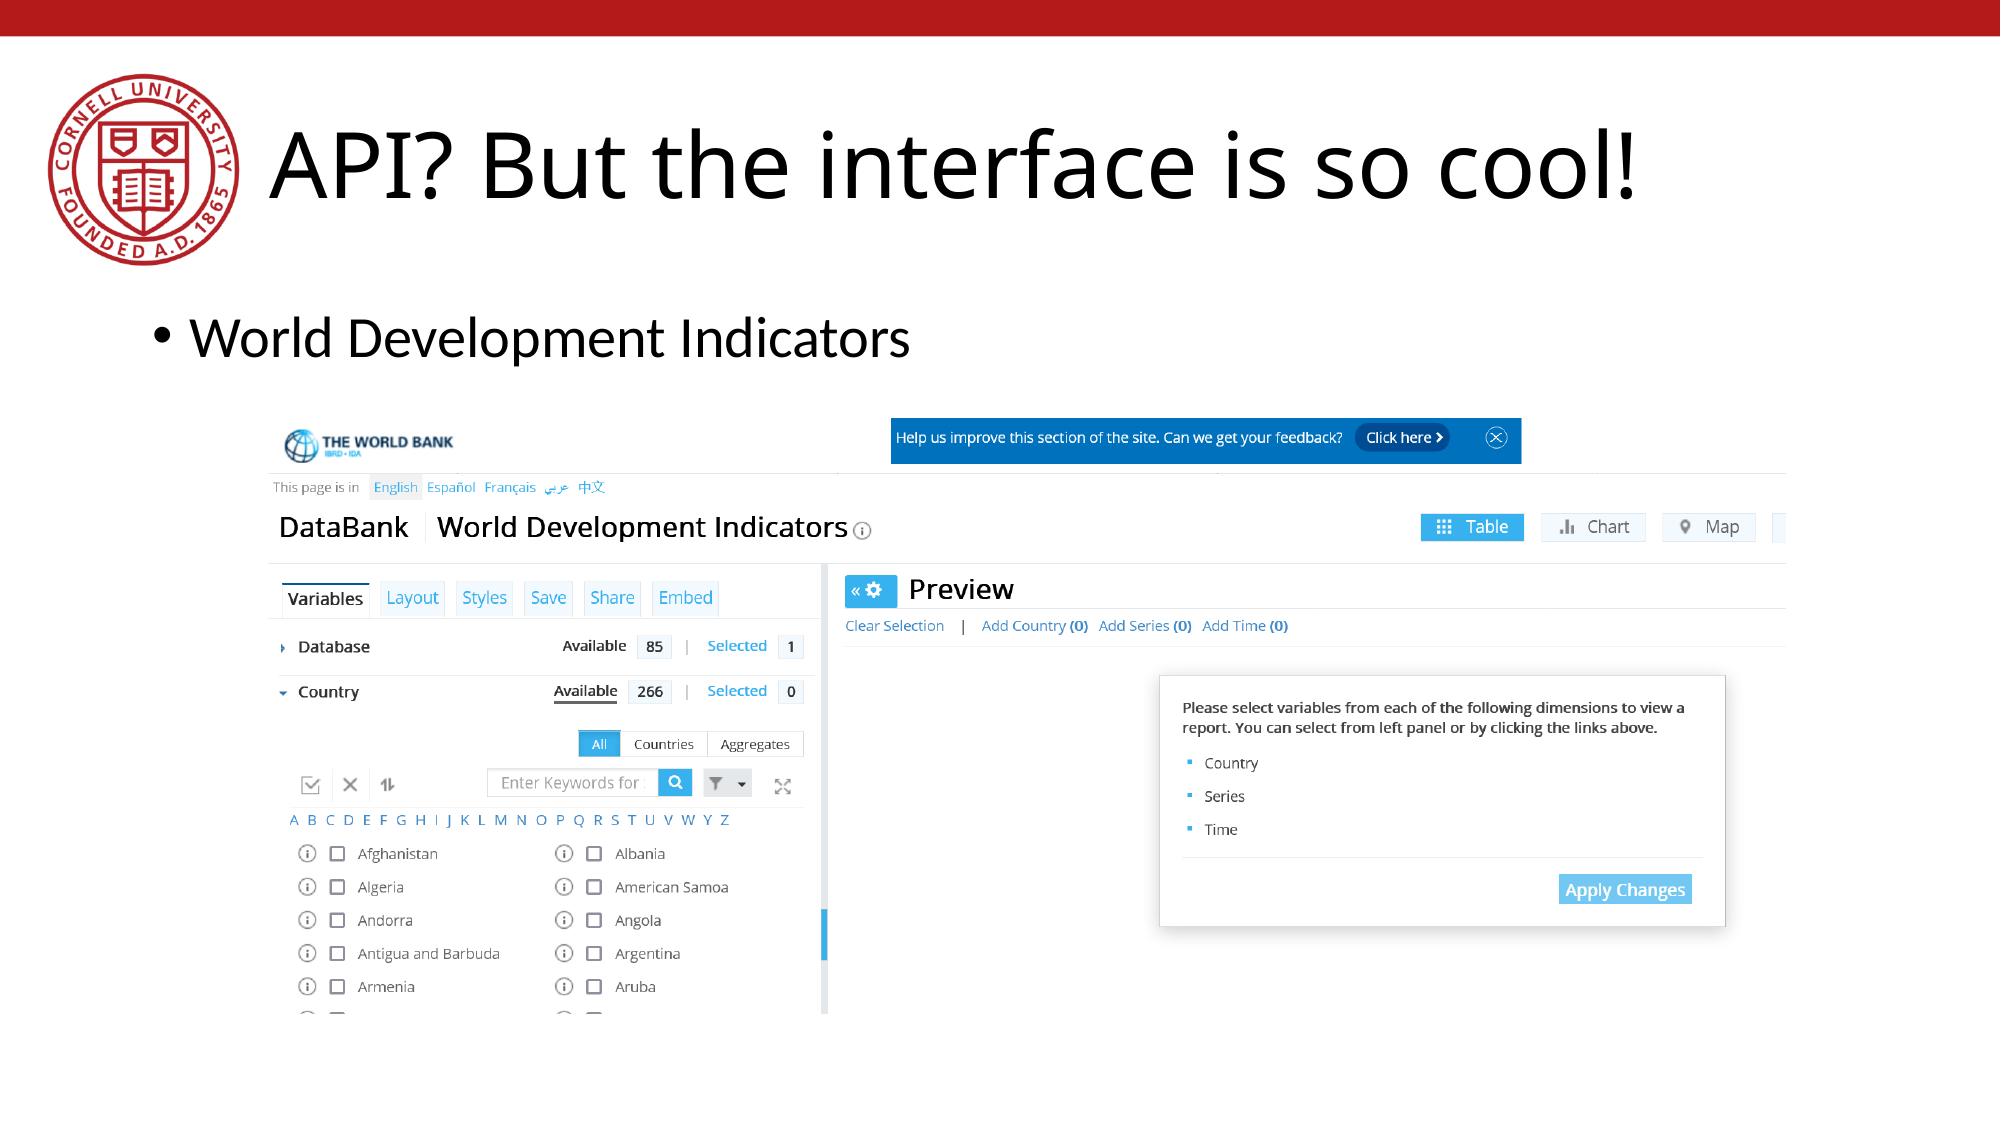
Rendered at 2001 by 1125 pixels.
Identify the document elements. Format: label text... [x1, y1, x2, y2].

list World Development Indicators [137, 299, 988, 1014]
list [268, 418, 1786, 1014]
title API? But the interface is so cool! [254, 59, 1863, 278]
picture [39, 65, 254, 274]
